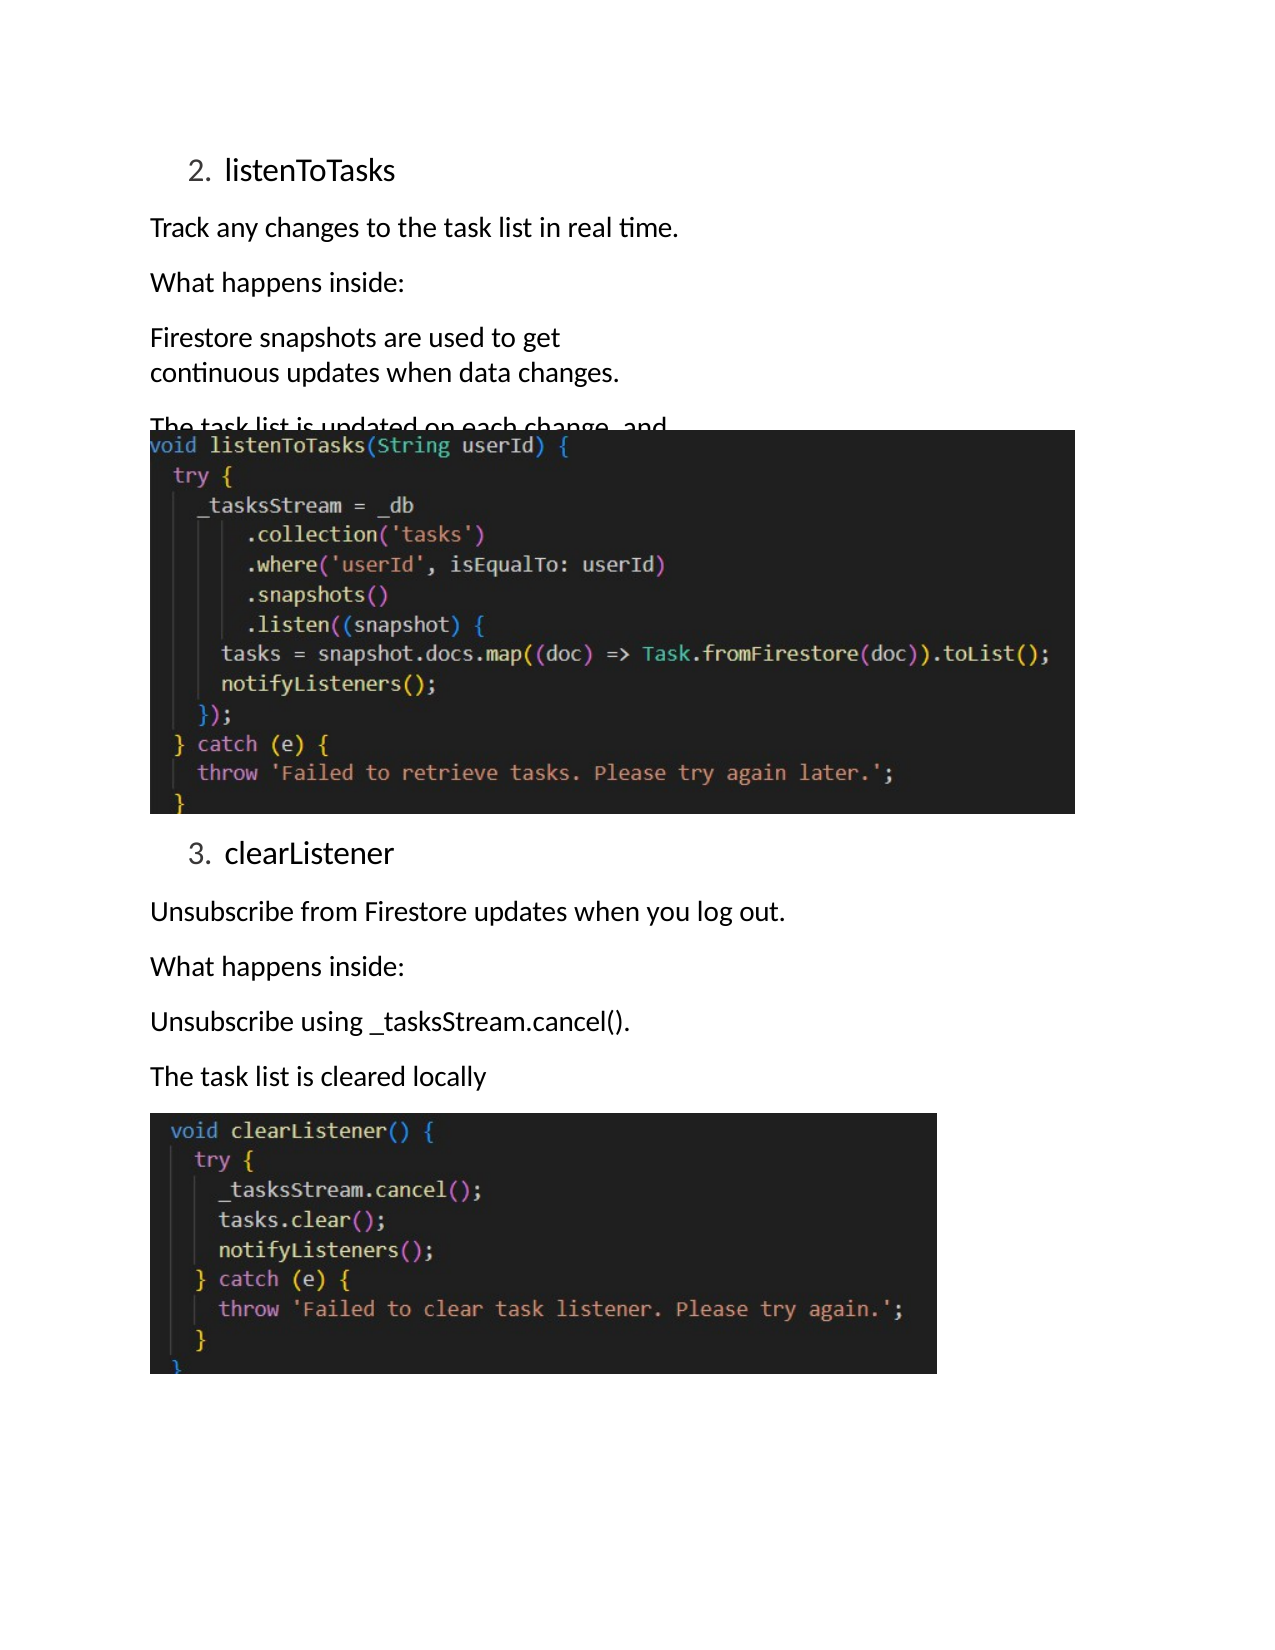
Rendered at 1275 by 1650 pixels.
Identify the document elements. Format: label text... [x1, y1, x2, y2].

picture [149, 1113, 937, 1375]
text_box 3. clearListener Unsubscribe from Firestore updates when you log out. What happens inside: Unsubscribe using _tasksStream.cancel(). The task list is cleared locally [147, 829, 795, 1092]
text_box 2. listenToTasks Track any changes to the task list in real time. What happens inside: Firestore snapshots are used to get continuous updates when data changes. The task list is updated on each change, and the associated interfaces are notified [147, 146, 1116, 479]
picture [149, 430, 1076, 814]
